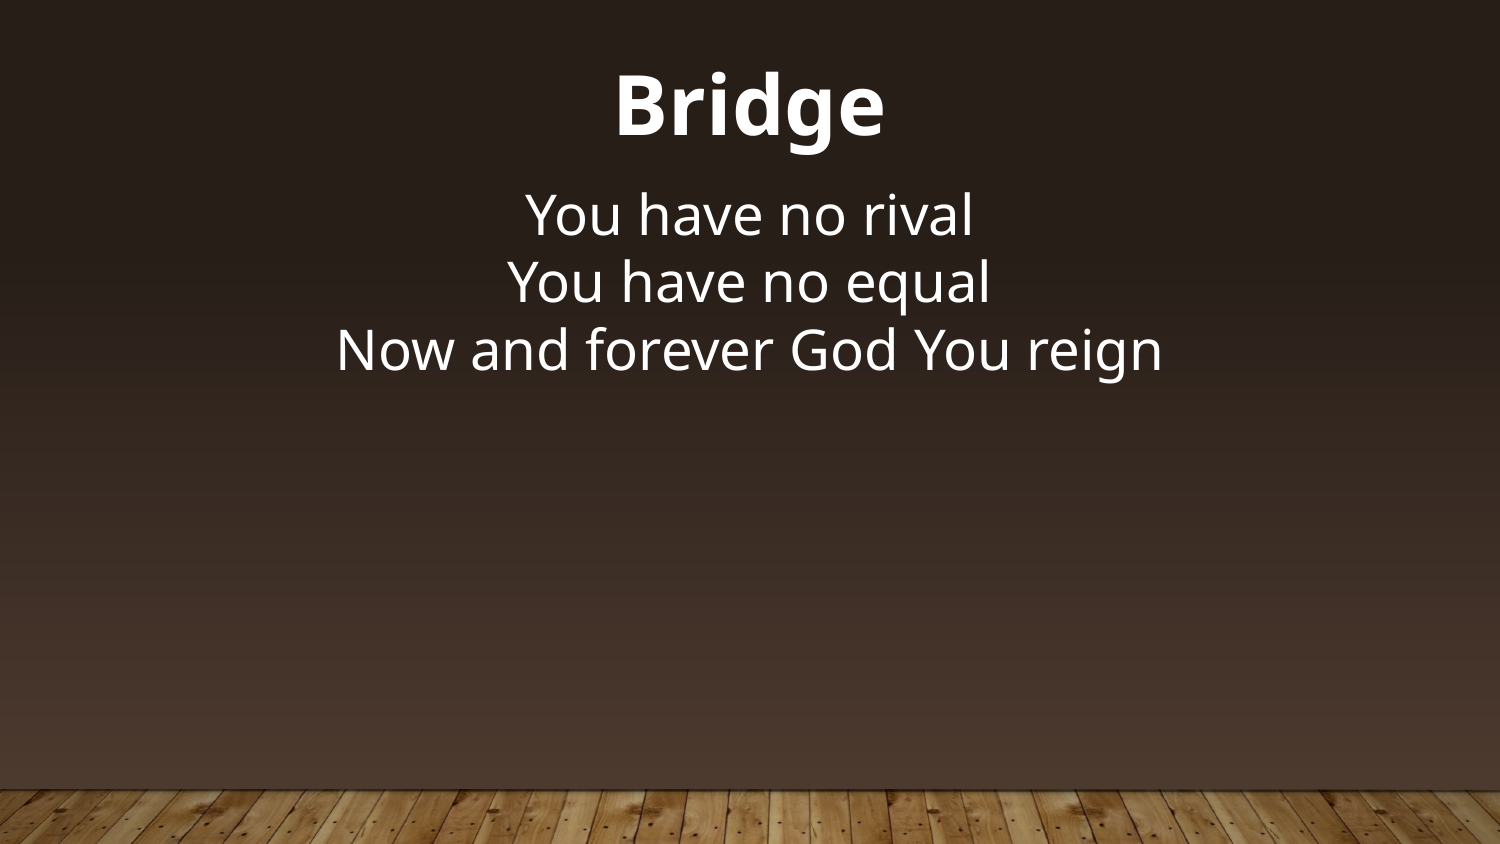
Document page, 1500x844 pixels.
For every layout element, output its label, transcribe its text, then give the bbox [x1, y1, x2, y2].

text_box Bridge [74, 45, 1425, 160]
text_box You have no rival You have no equal Now and forever God You reign [74, 171, 1425, 524]
picture [0, 789, 1500, 844]
